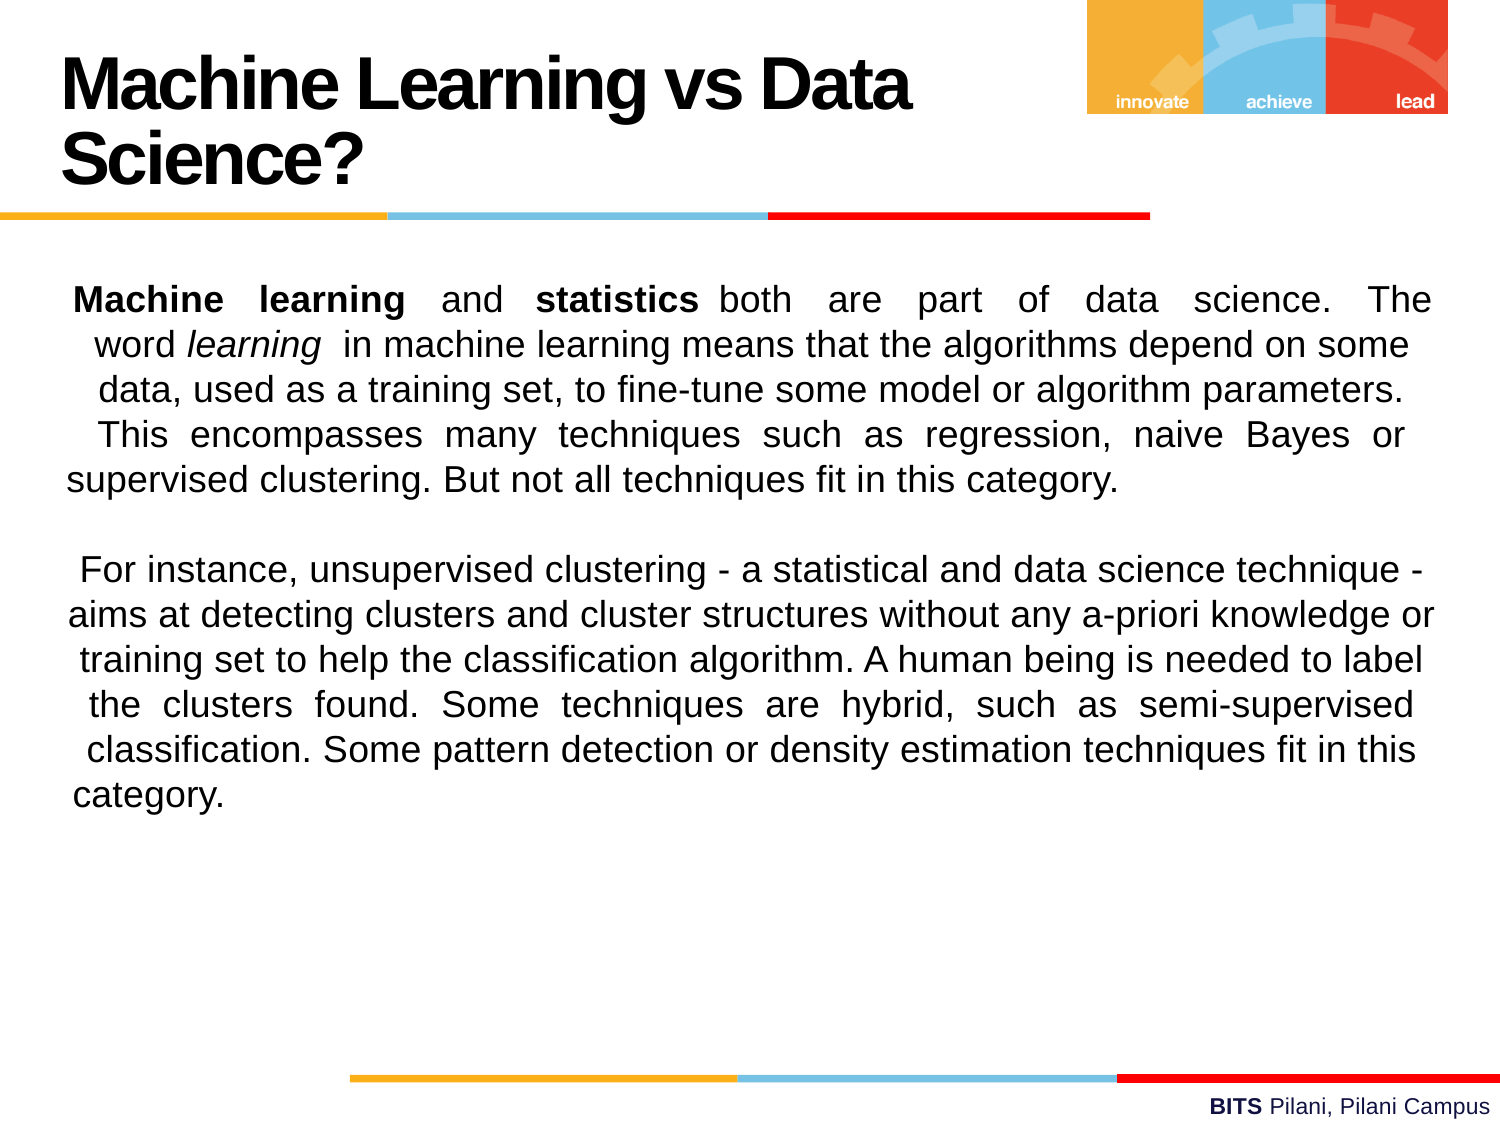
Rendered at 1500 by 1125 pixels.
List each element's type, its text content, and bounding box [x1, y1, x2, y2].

text_box of [1017, 274, 1050, 319]
text_box and [441, 274, 505, 319]
text_box [44, 106, 522, 183]
text_box training set to help the classification algorithm. A human being is needed to label [79, 634, 1426, 680]
text_box [388, 212, 768, 220]
text_box aims at detecting clusters and cluster structures without any a-priori knowledge or [67, 589, 1438, 635]
text_box Machine Learning vs Data Science? [44, 42, 1081, 207]
text_box data, used as a training set, to fine-tune some model or algorithm parameters. [98, 364, 1407, 409]
text_box This encompasses many techniques such as regression, naive Bayes or [97, 409, 1408, 455]
picture [1117, 1074, 1500, 1083]
text_box the clusters found. Some techniques are hybrid, such as semi-supervised [88, 679, 1418, 724]
text_box [349, 1074, 738, 1083]
text_box For instance, unsupervised clustering - a statistical and data science technique - [79, 544, 1427, 589]
text_box BITS Pilani, Pilani Campus [1209, 1091, 1492, 1119]
text_box are [827, 274, 883, 319]
text_box learning [258, 274, 407, 319]
text_box [738, 1074, 1116, 1083]
text_box both [718, 274, 793, 319]
text_box supervised clustering. But not all techniques fit in this category. [66, 454, 1122, 500]
text_box [768, 212, 1151, 220]
text_box science. [1193, 274, 1333, 319]
text_box classification. Some pattern detection or density estimation techniques fit in this [86, 724, 1420, 770]
text_box The [1367, 274, 1433, 320]
text_box [0, 212, 388, 220]
text_box category. [72, 769, 226, 815]
text_box word learning in machine learning means that the algorithms depend on some [94, 319, 1412, 365]
text_box part [917, 274, 983, 319]
text_box data [1085, 274, 1159, 319]
text_box statistics [535, 274, 700, 319]
picture [1087, 0, 1448, 114]
text_box Machine [72, 274, 225, 320]
